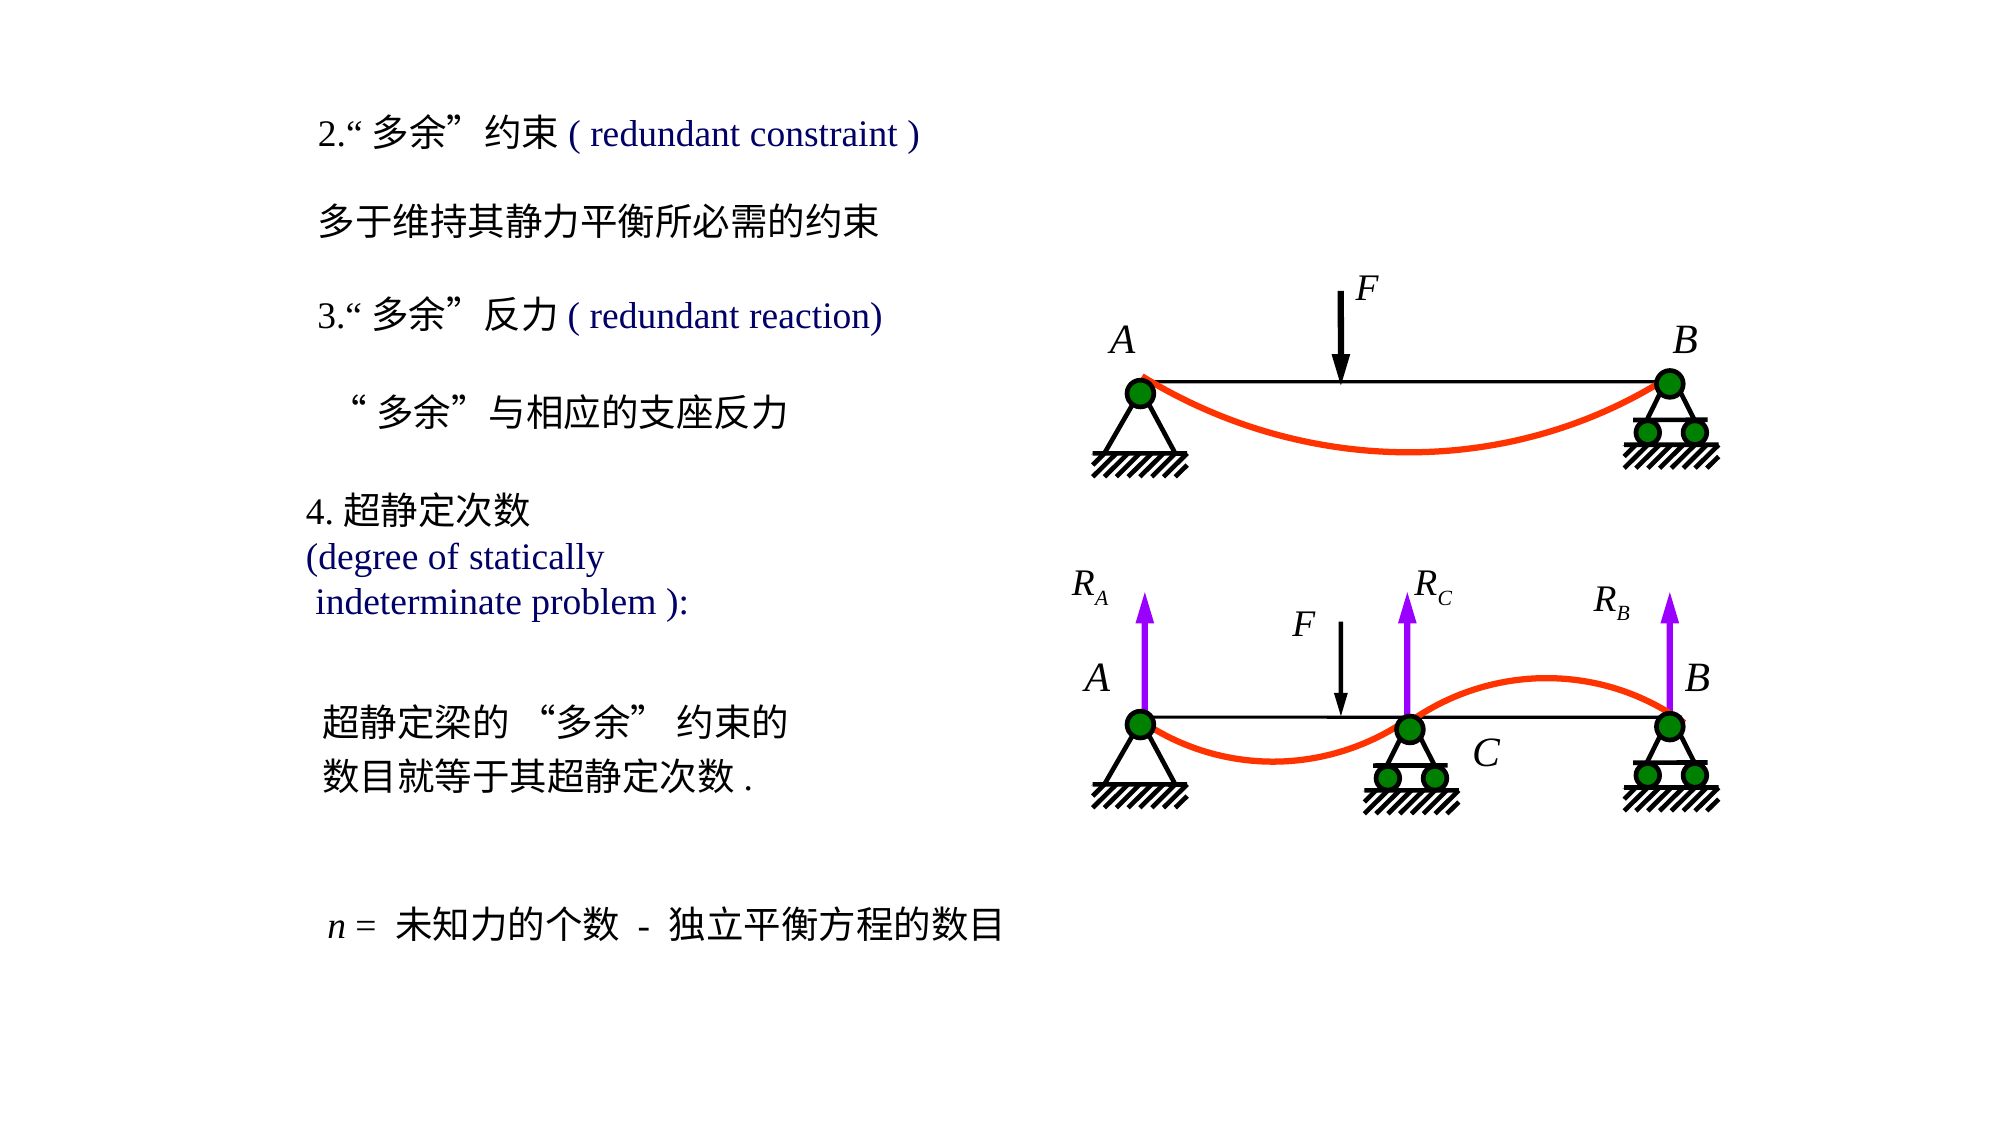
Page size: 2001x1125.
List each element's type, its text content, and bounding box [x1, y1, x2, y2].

text_box 多于维持其静力平衡所必需的约束 [303, 190, 1057, 251]
text_box 3.“多余”反力( redundant reaction) [302, 284, 1057, 408]
text_box n = 未知力的个数 - 独立平衡方程的数目 [312, 893, 1367, 953]
text_box 4.超静定次数 (degree of statically indeterminate problem ): [291, 479, 982, 630]
text_box 2.“多余”约束( redundant constraint ) [303, 101, 1057, 162]
text_box 超静定梁的 “多余” 约束的 数目就等于其超静定次数. [307, 682, 1024, 806]
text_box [1057, 54, 1745, 871]
text_box “多余”与相应的支座反力 [314, 381, 977, 441]
